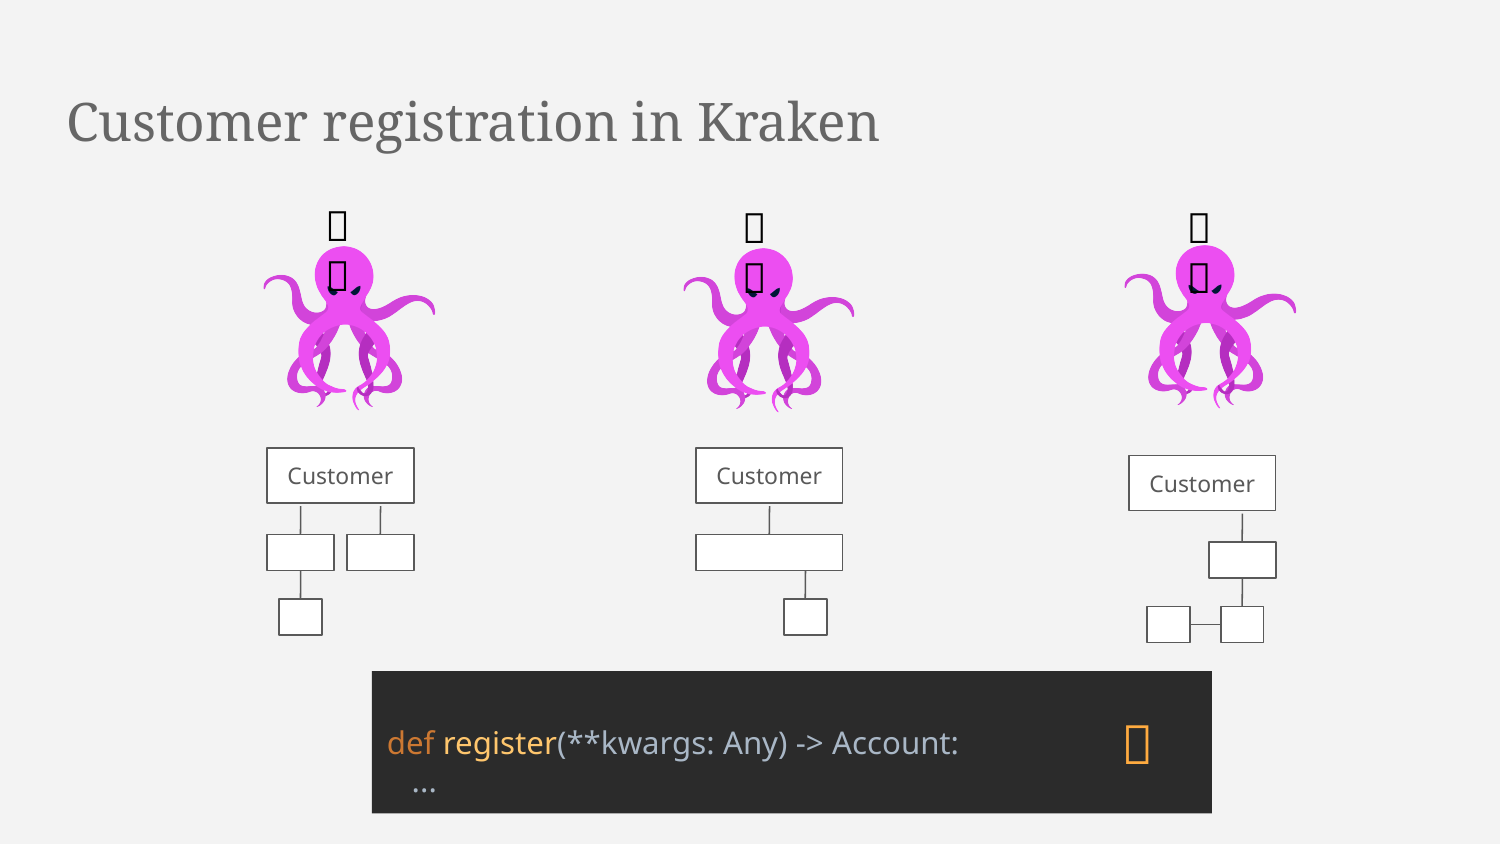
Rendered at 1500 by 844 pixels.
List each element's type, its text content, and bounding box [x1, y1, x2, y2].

text_box 🇮🇹 [726, 187, 794, 231]
text_box 🙁 [1105, 695, 1212, 790]
picture [674, 232, 864, 422]
text_box [346, 534, 414, 571]
text_box [1146, 606, 1190, 643]
text_box [279, 598, 323, 635]
picture [255, 230, 445, 420]
text_box [783, 598, 827, 635]
text_box Customer [695, 447, 843, 503]
text_box [1220, 606, 1264, 643]
text_box [266, 534, 334, 571]
text_box [1208, 542, 1276, 578]
text_box def register(**kwargs: Any) -> Account: ... [371, 671, 1212, 814]
text_box 🇬🇧 [310, 184, 378, 229]
text_box Customer [1128, 455, 1276, 511]
text_box [695, 534, 843, 571]
text_box 🇯🇵 [1171, 187, 1239, 227]
text_box Customer [266, 447, 414, 503]
picture [1116, 228, 1306, 419]
title Customer registration in Kraken [51, 72, 1449, 167]
